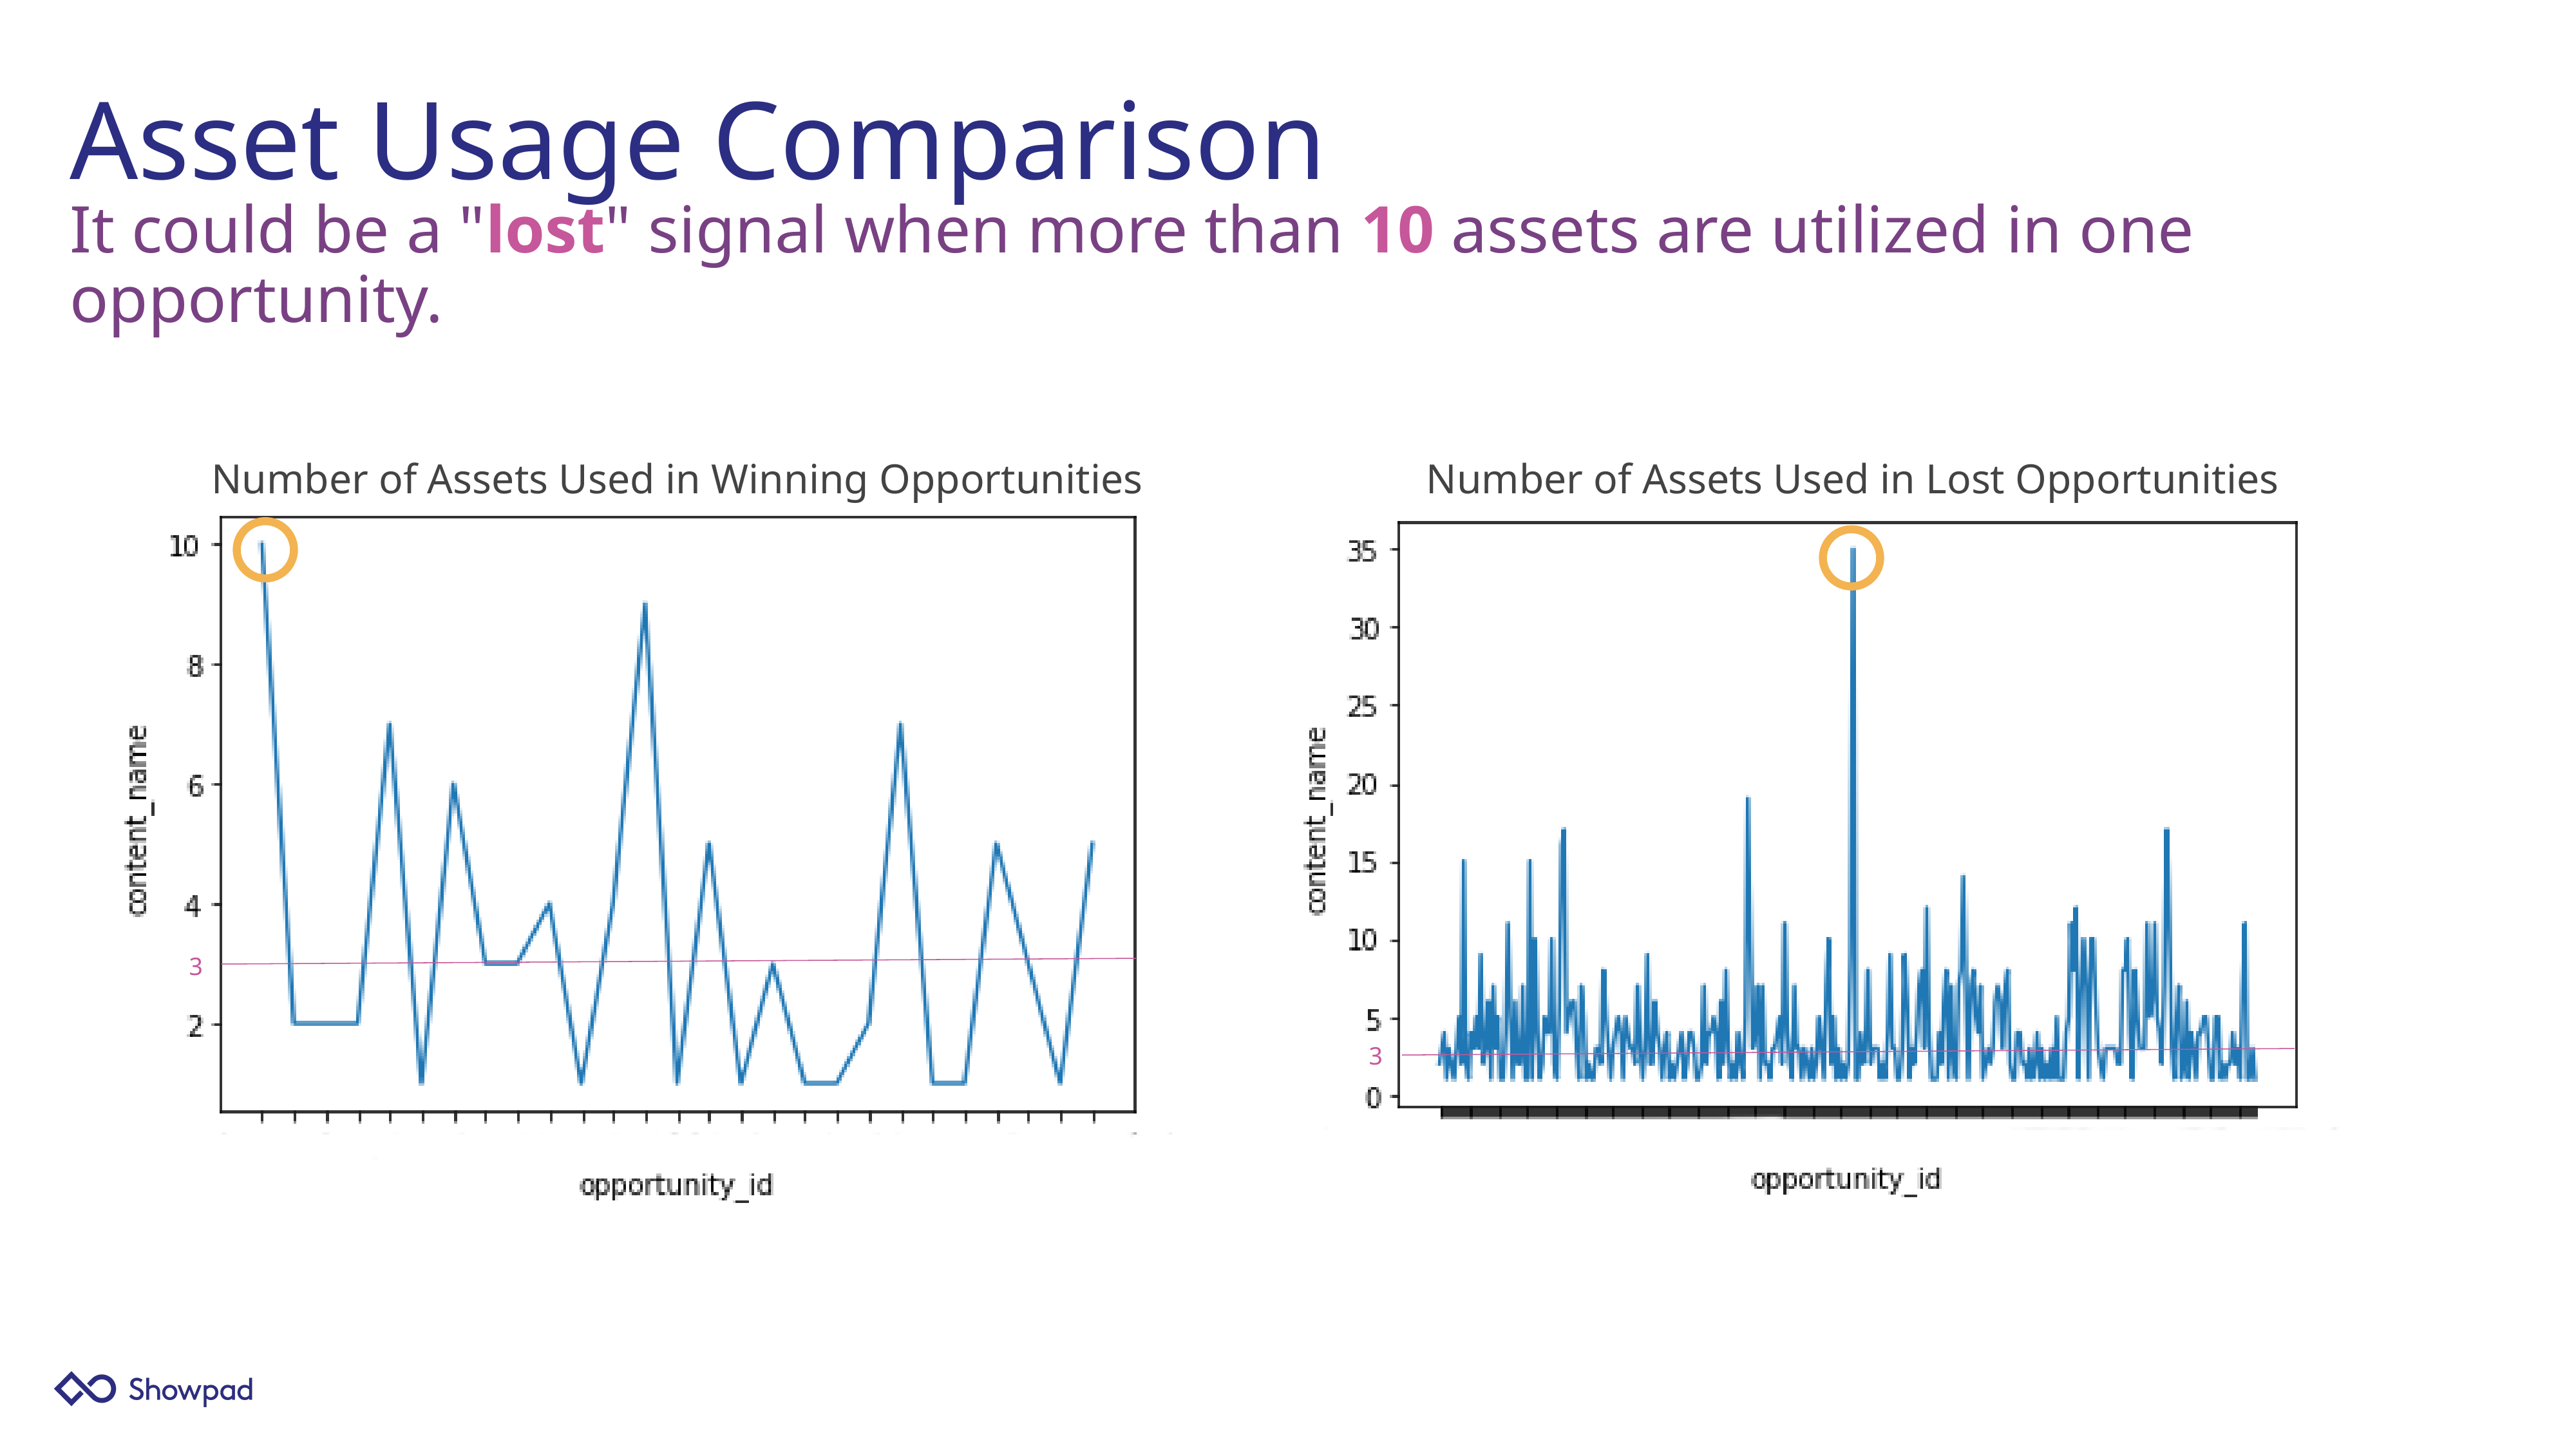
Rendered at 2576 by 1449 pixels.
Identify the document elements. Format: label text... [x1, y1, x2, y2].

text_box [221, 958, 1137, 965]
picture [50, 1370, 260, 1410]
title It could be a "lost" signal when more than 10 assets are utilized in one opportunity. [50, 227, 2528, 305]
picture [108, 508, 1240, 1209]
picture [1287, 508, 2400, 1209]
text_box Number of Assets Used in Lost Opportunities [1416, 444, 2400, 508]
title Asset Usage Comparison [50, 61, 2528, 227]
text_box Number of Assets Used in Winning Opportunities [202, 444, 1212, 507]
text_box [1401, 1048, 2295, 1056]
